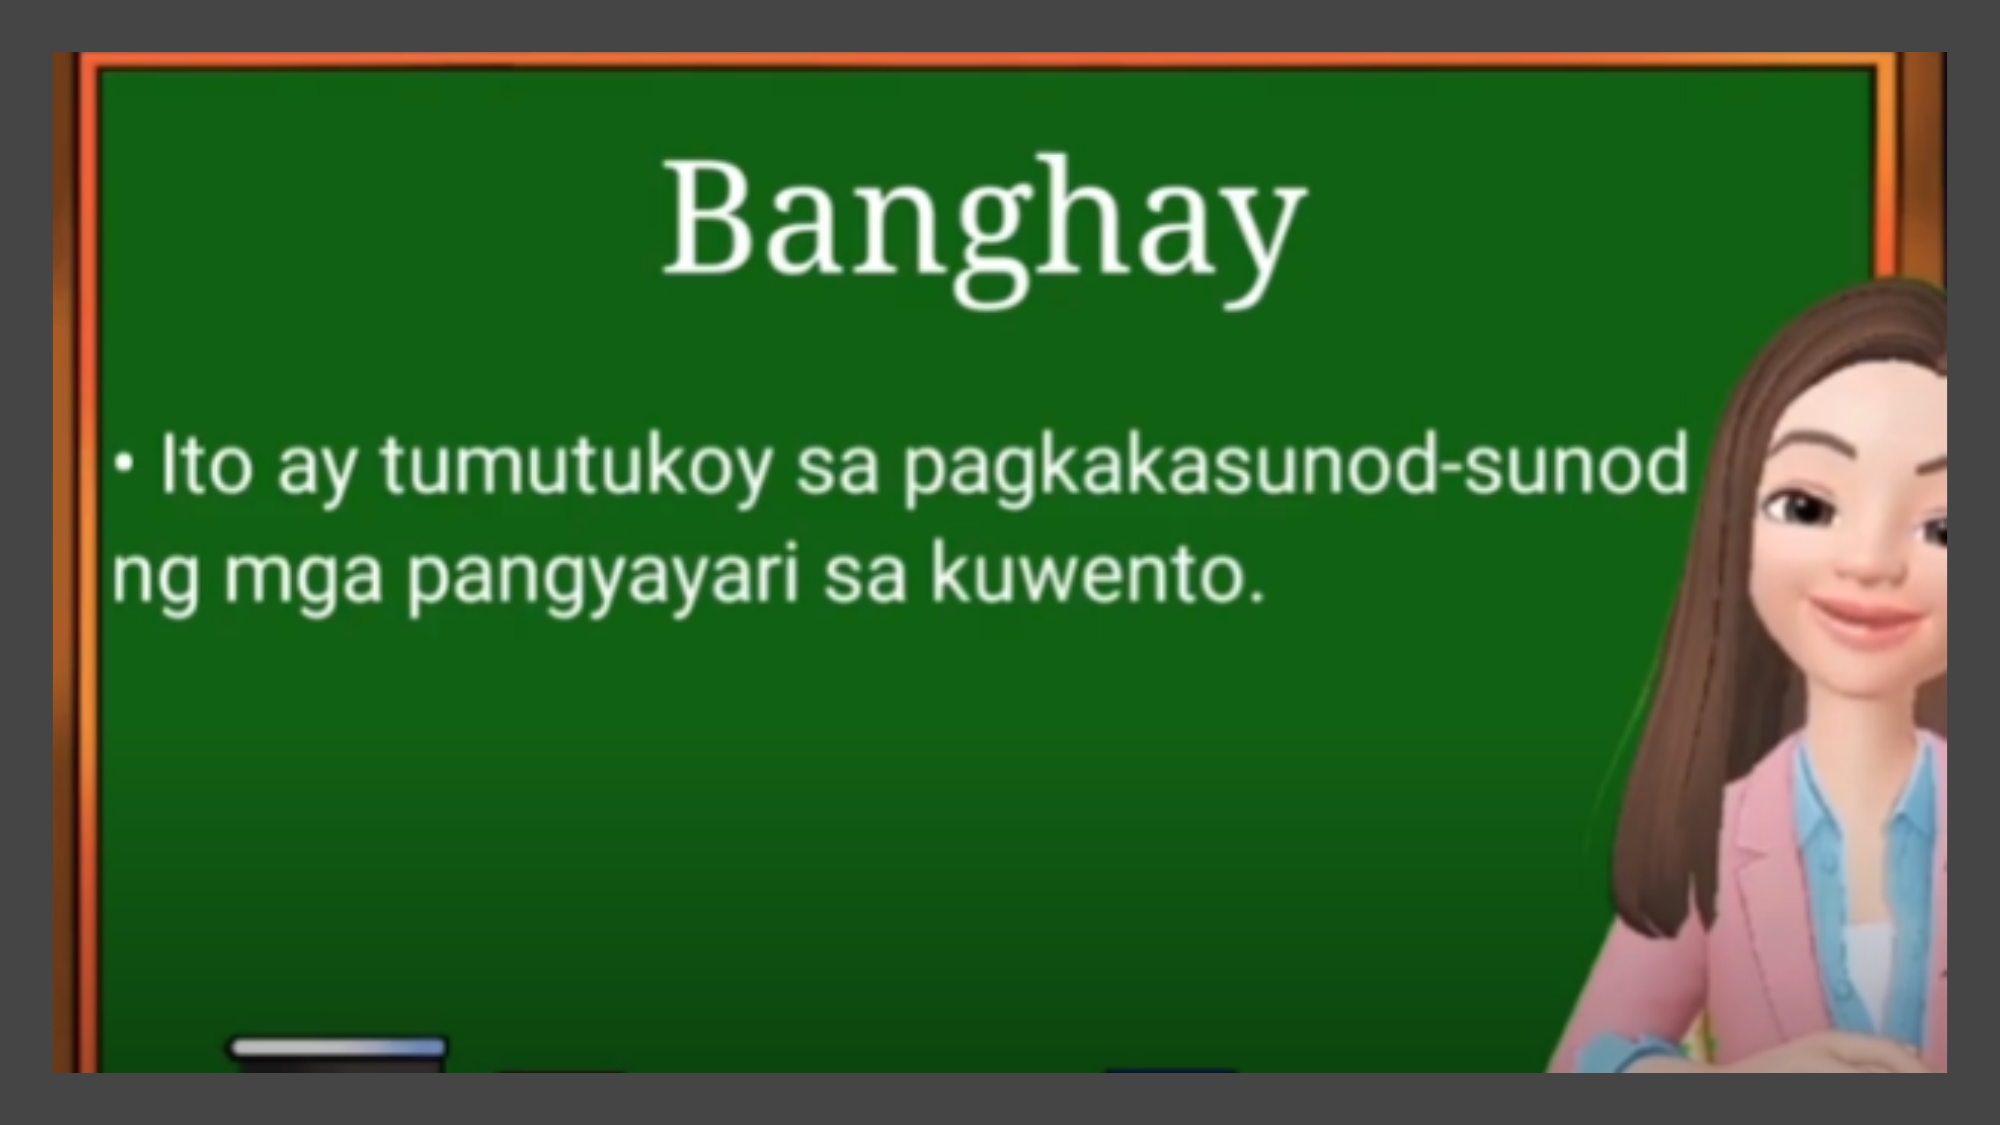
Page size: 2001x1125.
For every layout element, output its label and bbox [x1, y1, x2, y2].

picture [52, 52, 1948, 1073]
